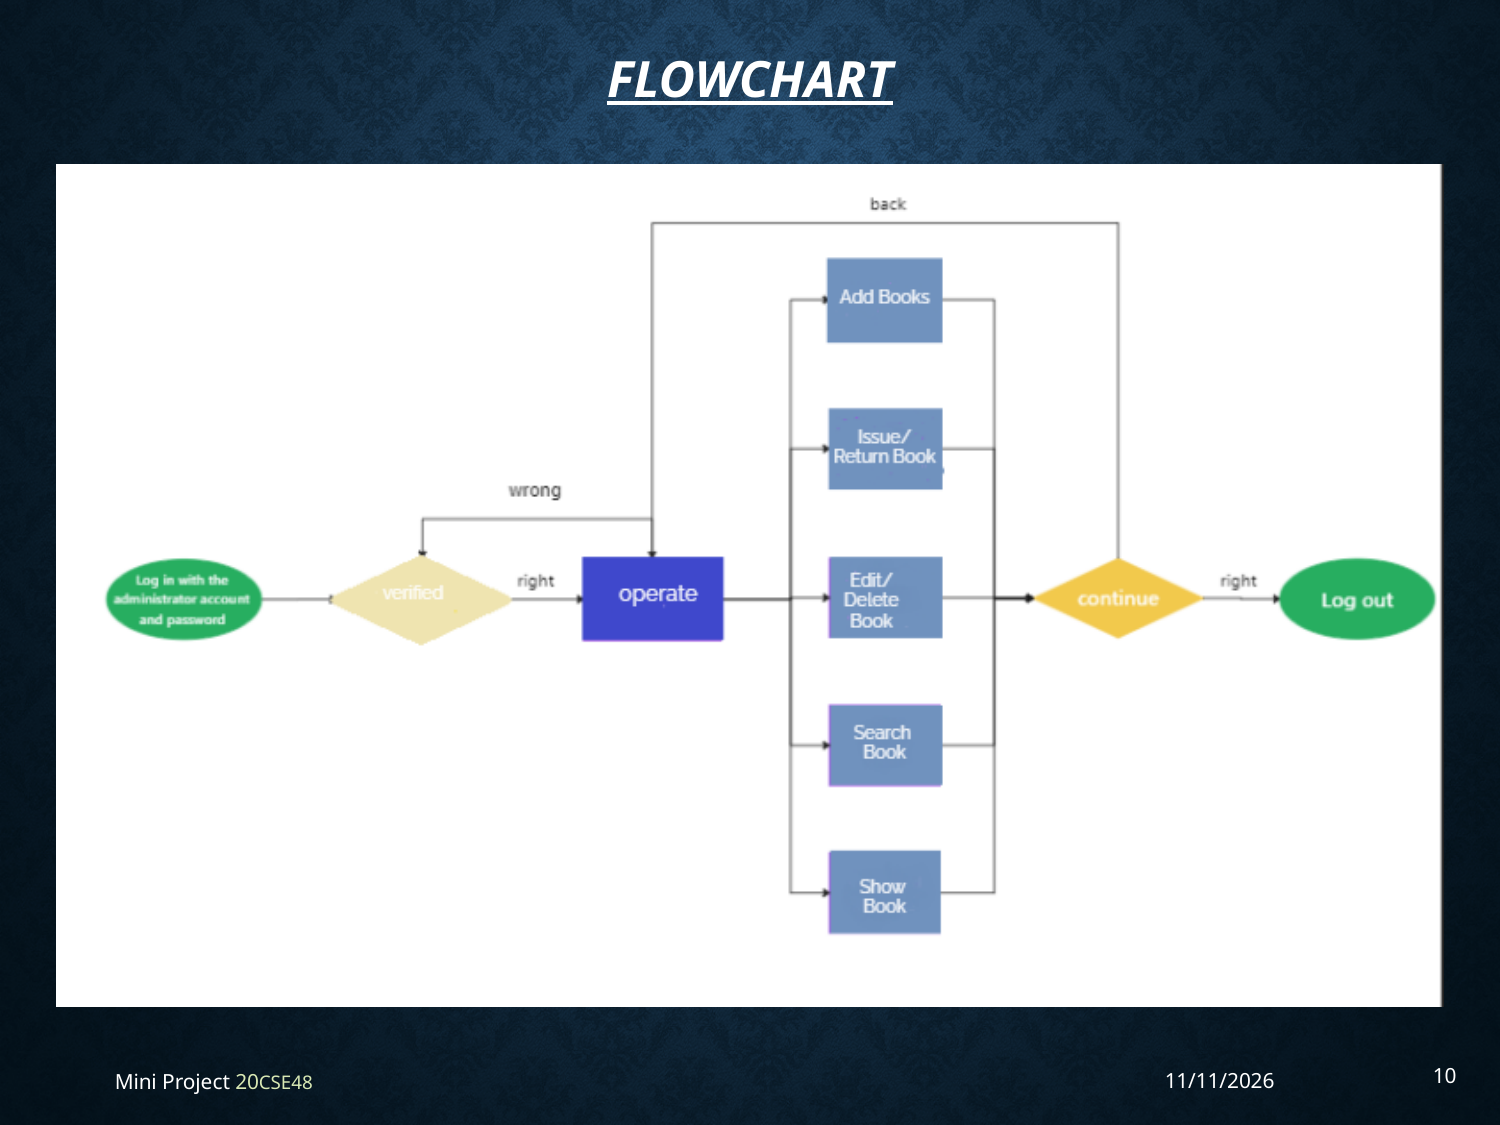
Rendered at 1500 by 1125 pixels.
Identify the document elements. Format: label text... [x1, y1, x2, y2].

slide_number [951, 1051, 1290, 1112]
title Flowchart [75, 43, 1425, 119]
footer Mini Project 20CSE48 [99, 1051, 921, 1112]
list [56, 164, 1444, 1008]
slide_number 10 [1378, 1046, 1472, 1107]
